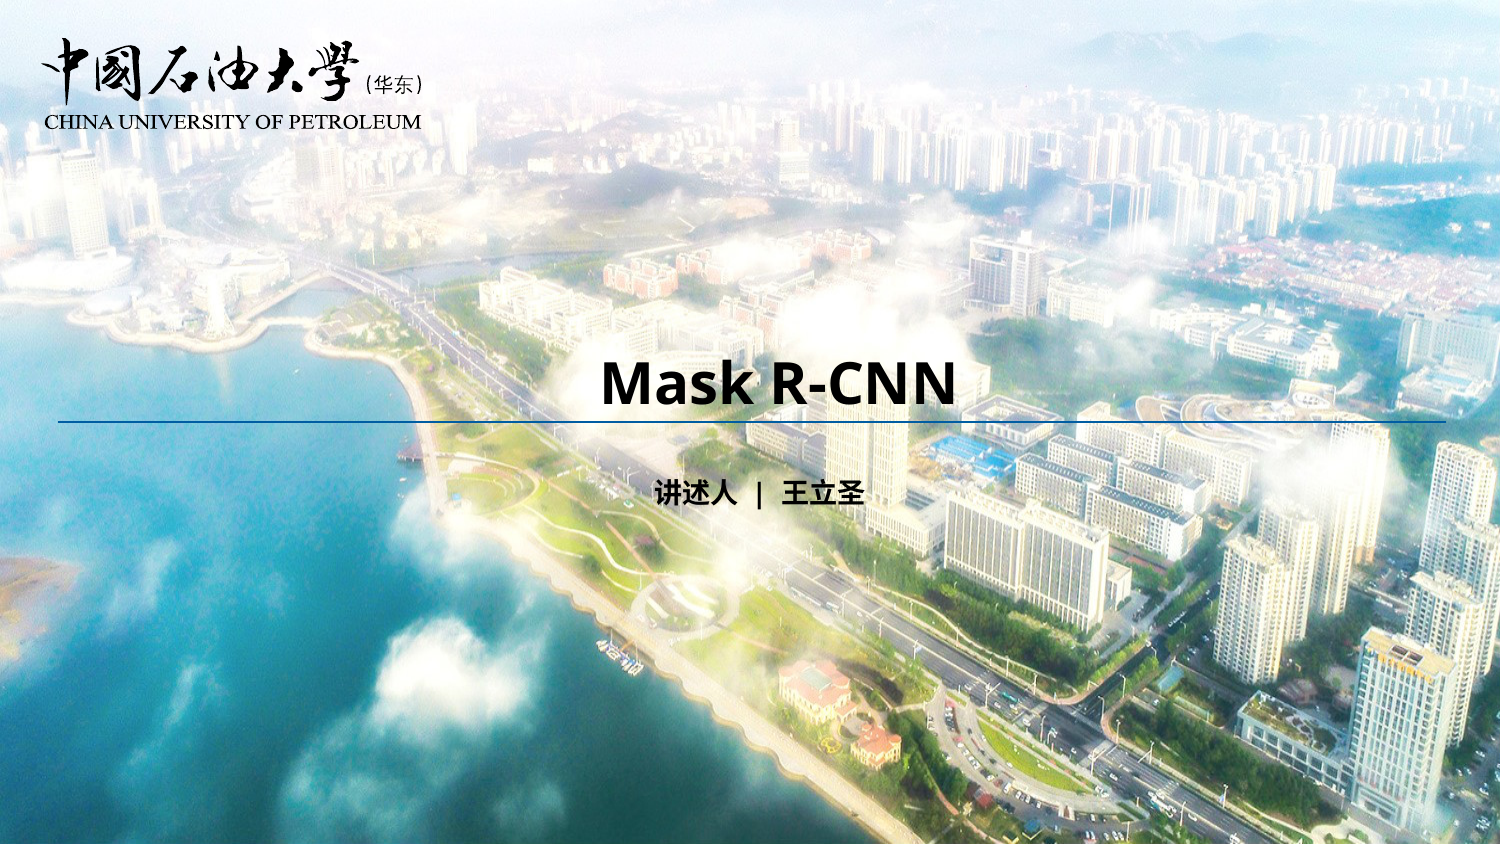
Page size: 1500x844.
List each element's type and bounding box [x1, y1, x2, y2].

text_box [40, 37, 422, 130]
picture [0, 0, 1500, 844]
